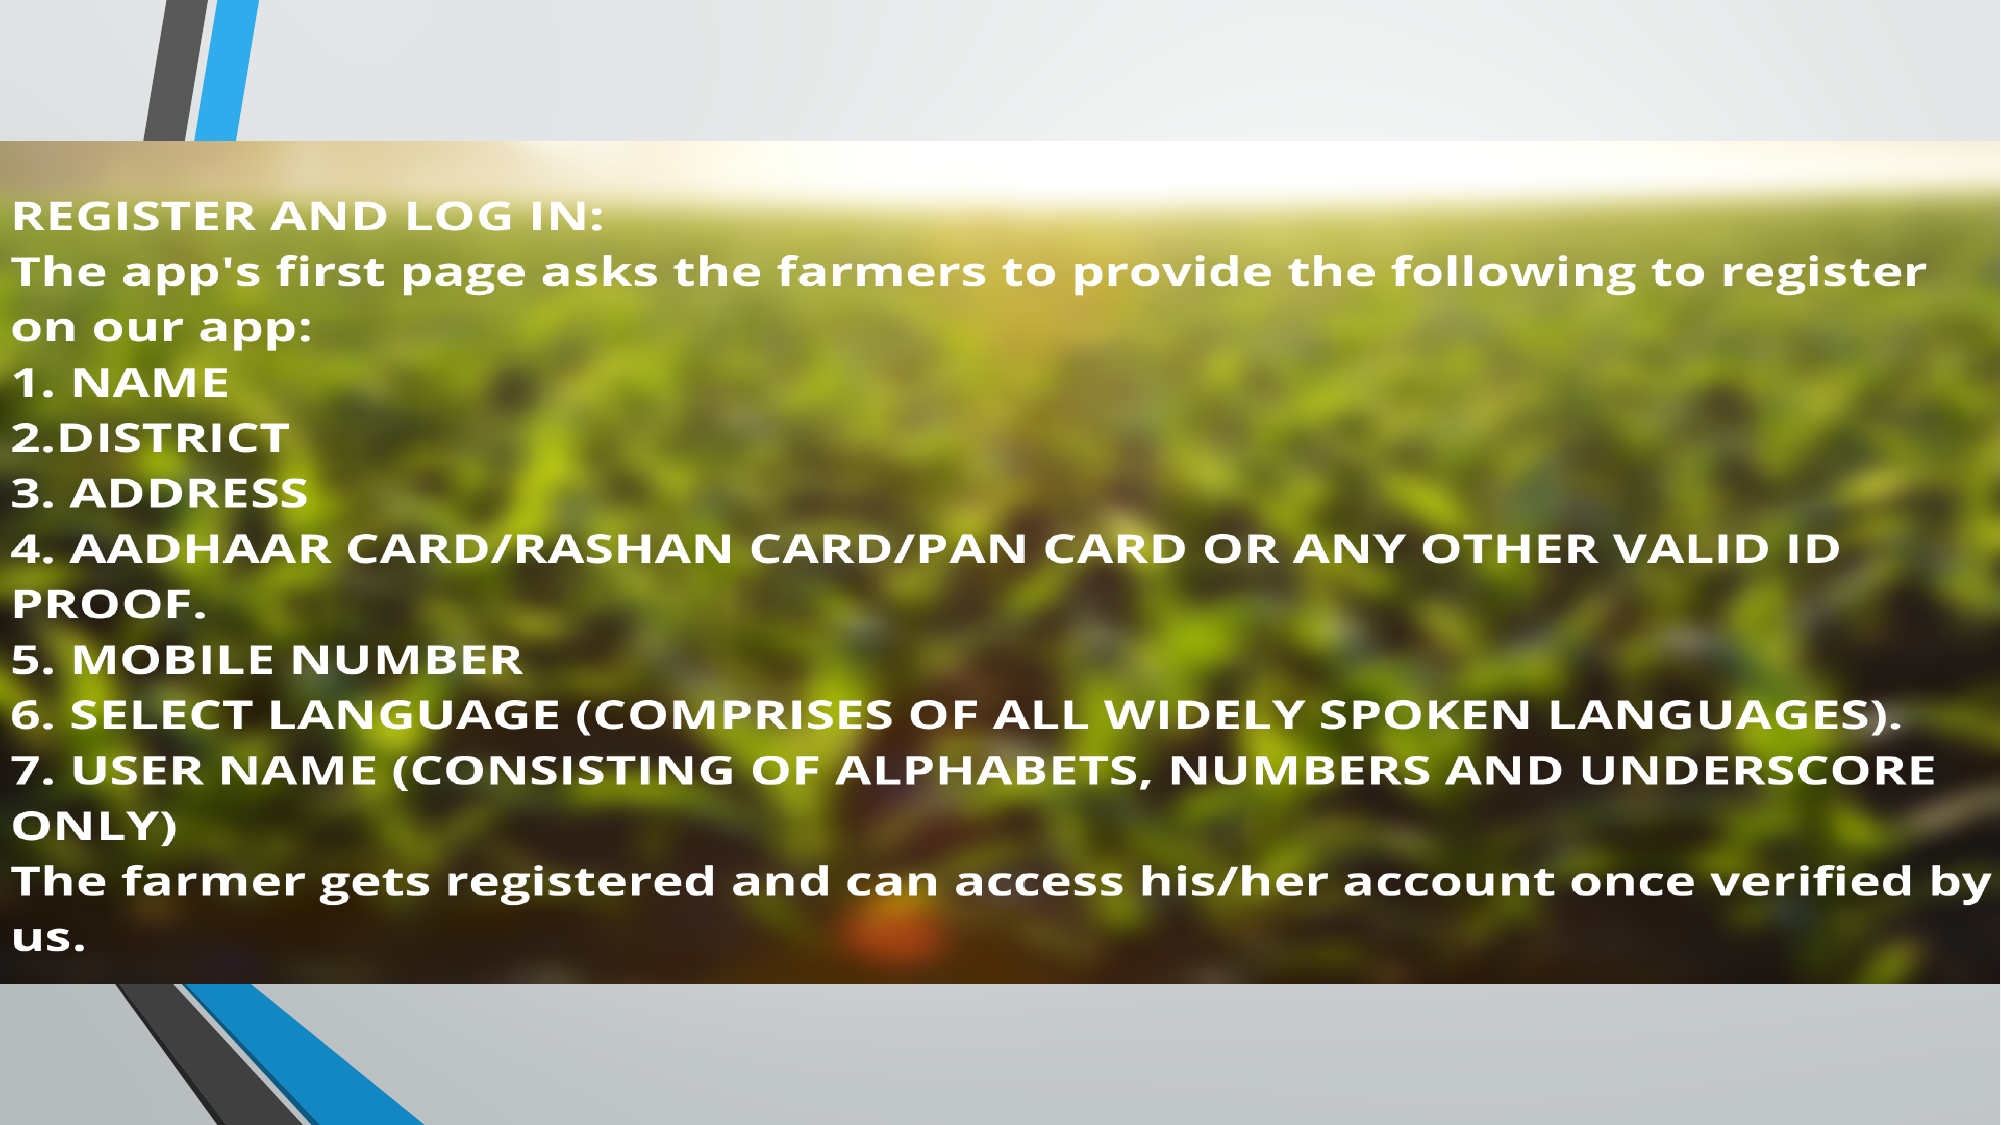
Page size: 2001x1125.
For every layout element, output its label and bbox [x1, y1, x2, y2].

picture [0, 140, 2000, 985]
